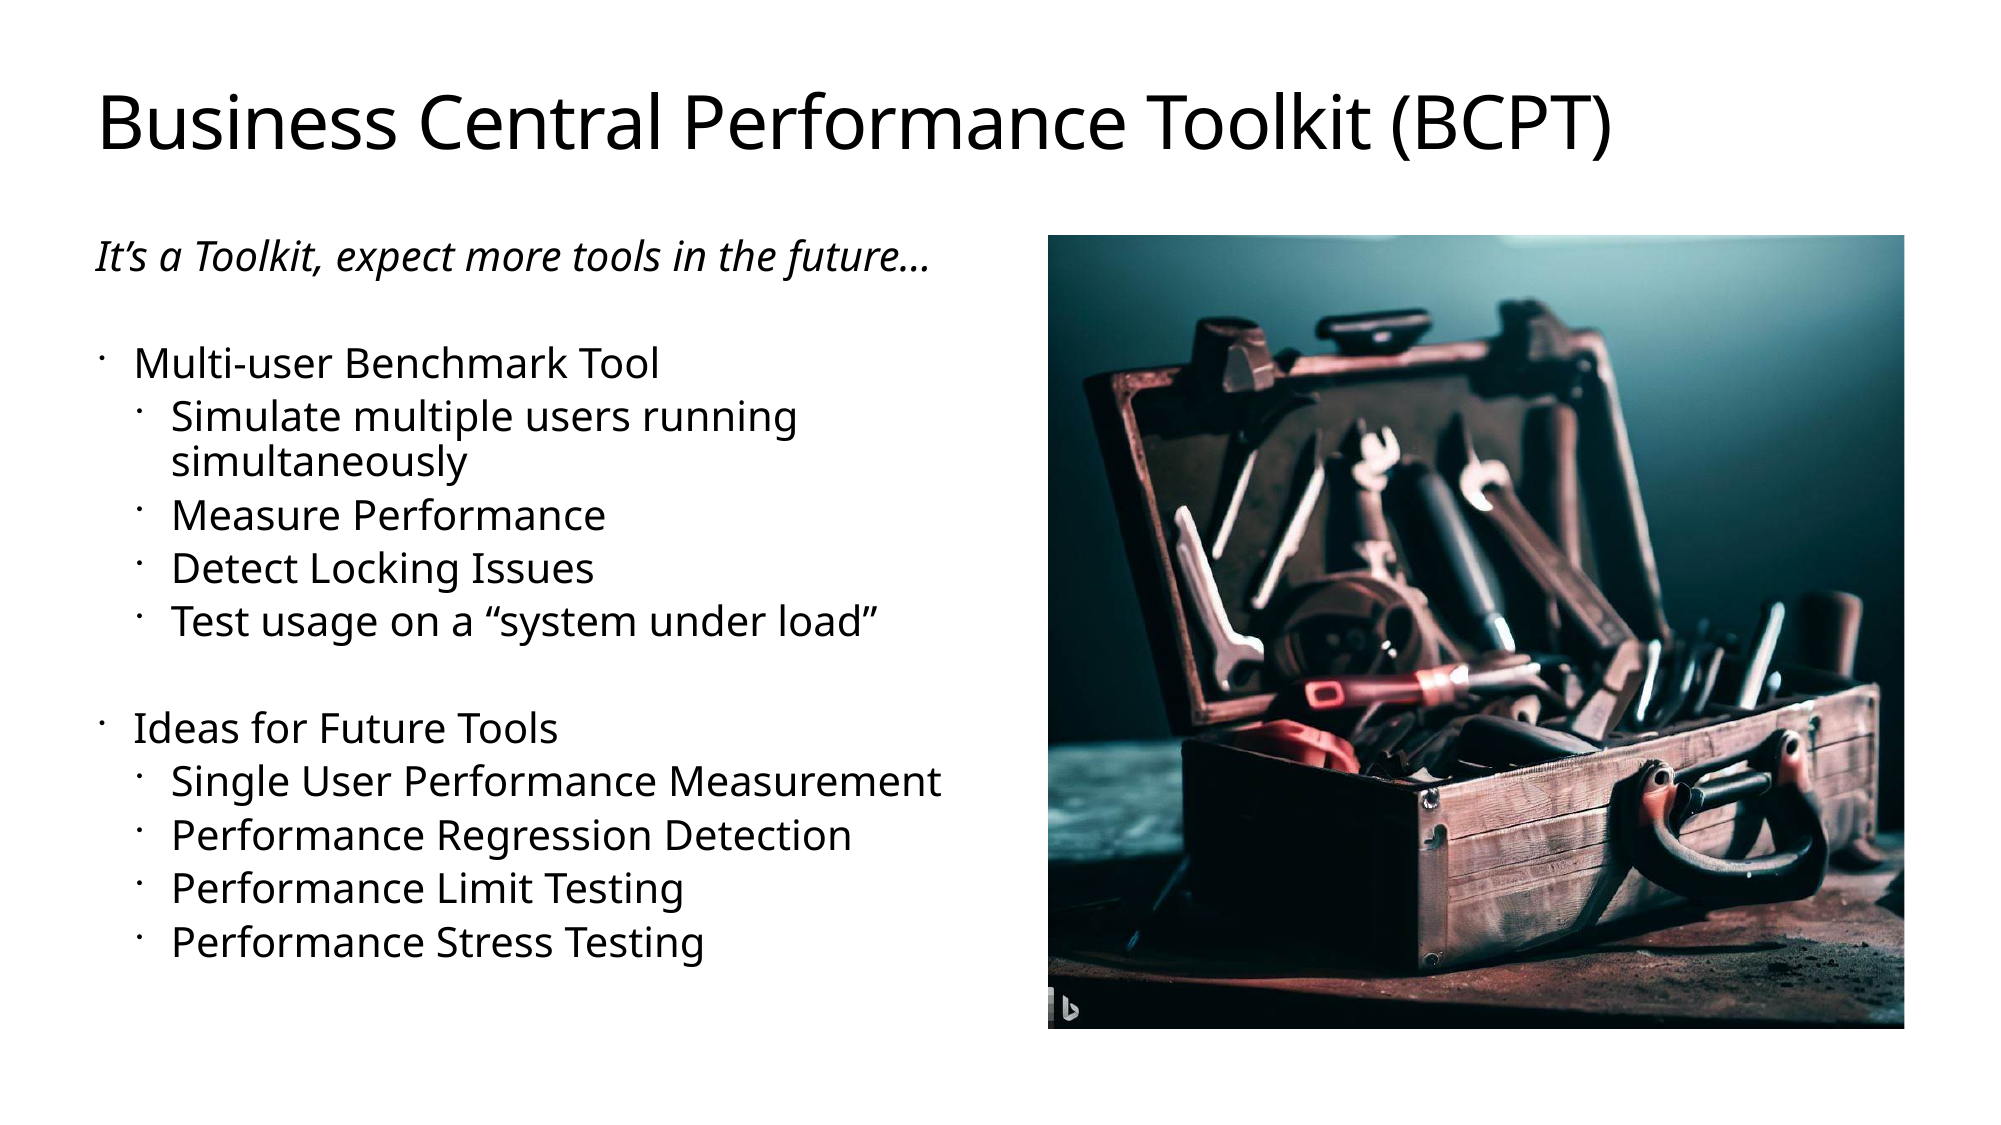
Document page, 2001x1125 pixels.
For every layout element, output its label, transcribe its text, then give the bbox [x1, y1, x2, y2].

picture [1047, 235, 1905, 1029]
list It’s a Toolkit, expect more tools in the future… Multi-user Benchmark Tool Simulate multiple users running simultaneously Measure Performance Detect Locking Issues Test usage on a “system under load” Ideas for Future Tools Single User Performance Measurement Performance Regression Detection Performance Limit Testing Performance Stress Testing [95, 235, 951, 1029]
title Business Central Performance Toolkit (BCPT) [96, 75, 1904, 166]
